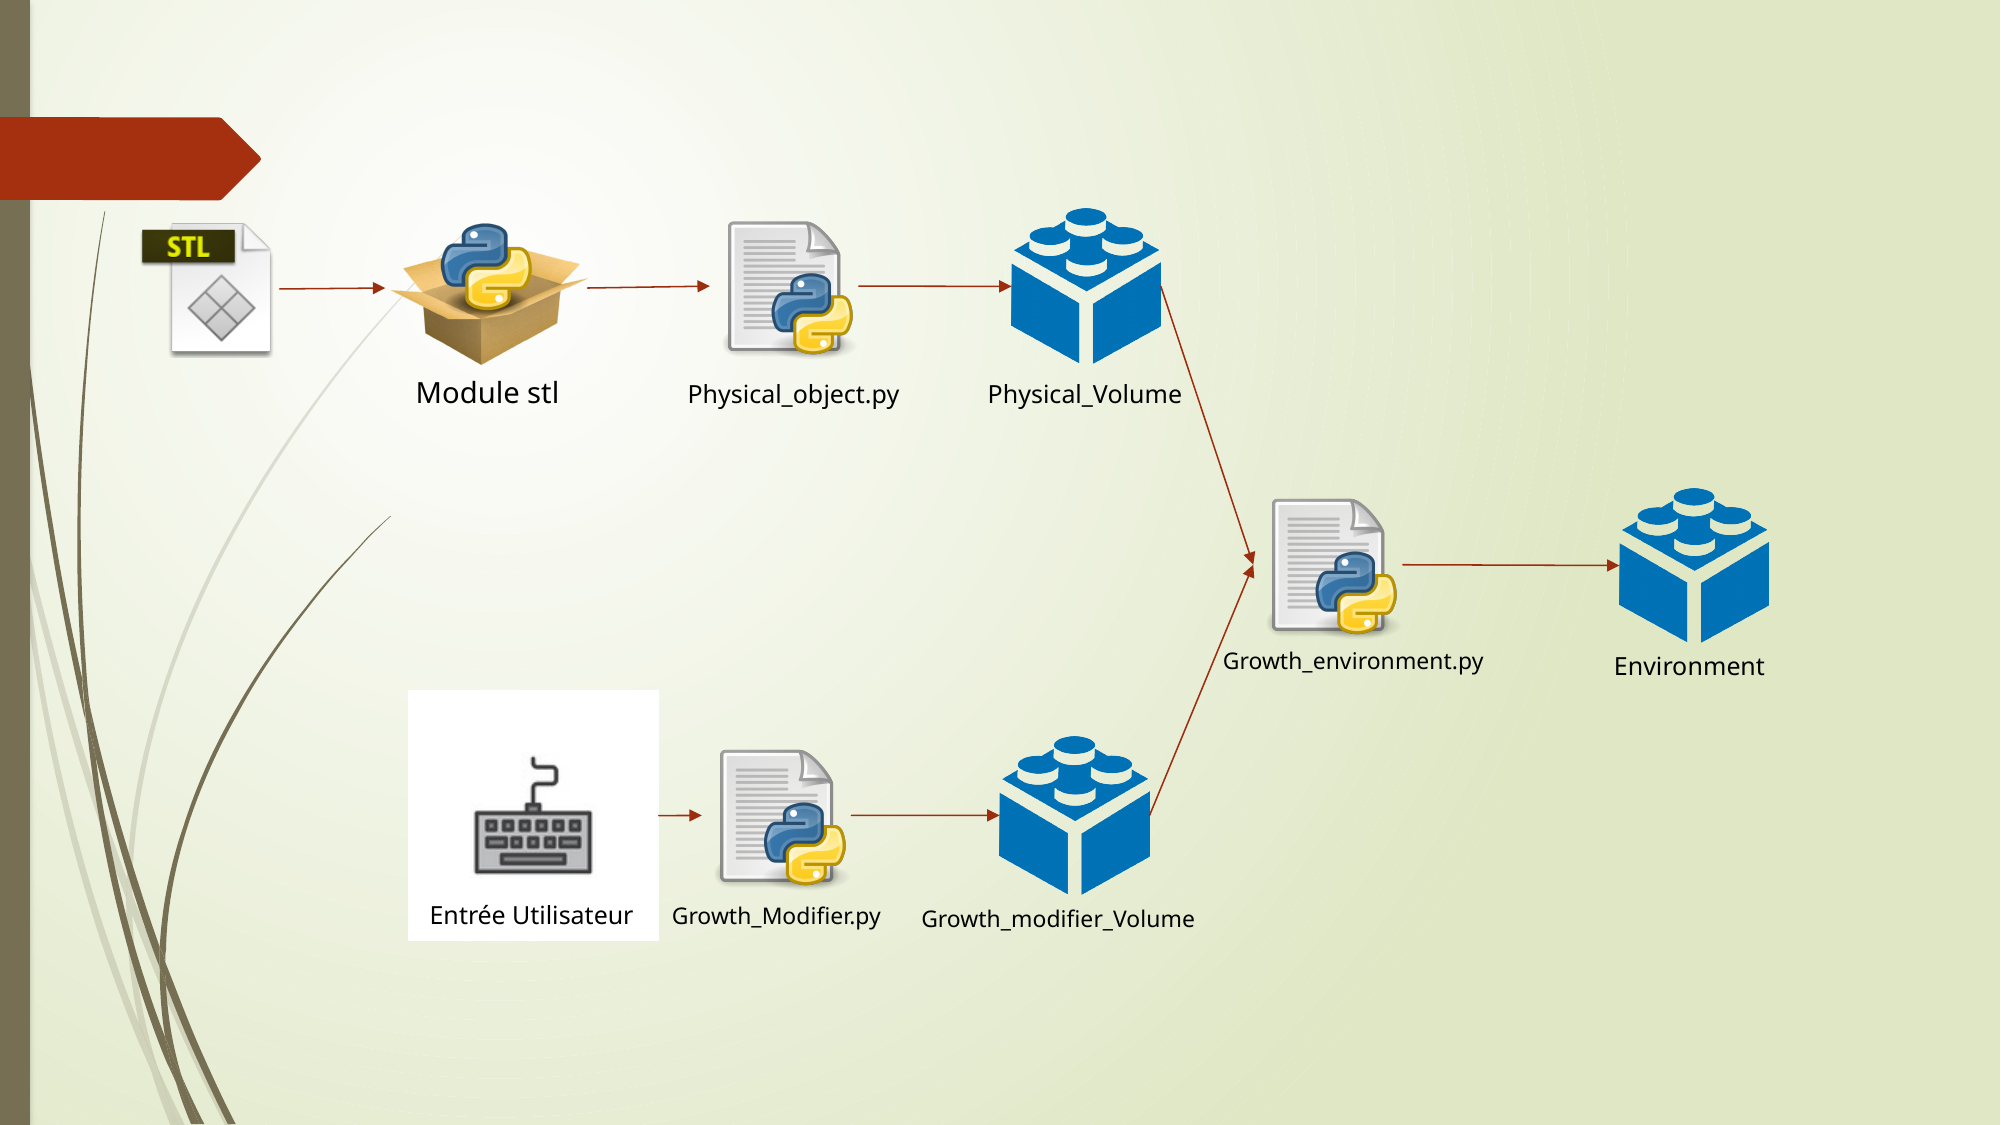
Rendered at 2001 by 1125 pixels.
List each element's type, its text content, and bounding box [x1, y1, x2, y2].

text_box Growth_Modifier.py [663, 894, 897, 937]
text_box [139, 208, 1203, 417]
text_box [1160, 286, 1254, 564]
picture [701, 740, 852, 891]
picture [999, 736, 1150, 895]
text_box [1149, 564, 1254, 816]
picture [408, 690, 660, 941]
picture [1619, 487, 1769, 644]
text_box Growth_modifier_Volume [906, 897, 1253, 940]
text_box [587, 285, 710, 289]
text_box Environment [1599, 642, 1781, 688]
text_box Growth_environment.py [1257, 639, 1499, 682]
picture [1254, 489, 1404, 640]
